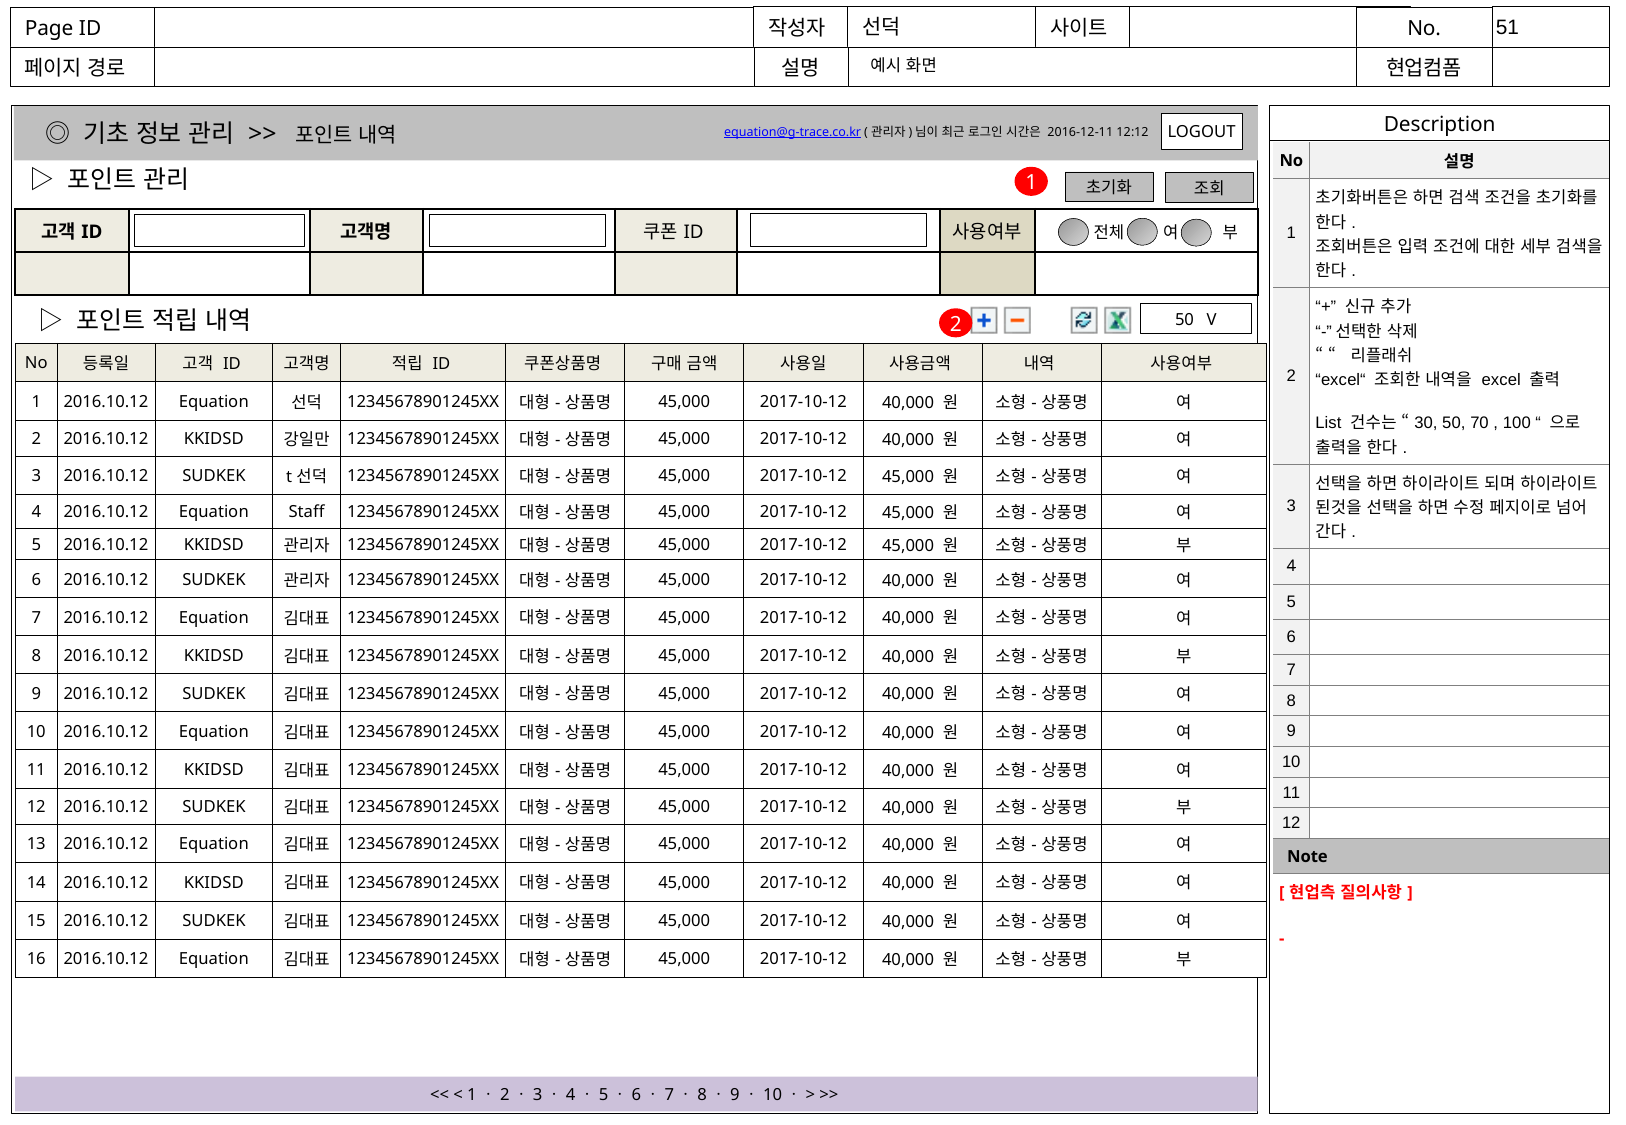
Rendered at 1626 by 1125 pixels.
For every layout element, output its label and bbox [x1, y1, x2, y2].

table_header [616, 210, 736, 251]
table_cell [1273, 839, 1609, 873]
table_cell [341, 940, 505, 977]
table_header [130, 210, 309, 251]
table_cell [156, 529, 272, 559]
table_cell [616, 253, 736, 294]
table_cell [1310, 288, 1609, 464]
table_cell [744, 825, 863, 862]
table_cell [16, 789, 57, 824]
table_header [58, 344, 155, 381]
table_cell [983, 750, 1101, 788]
table_cell [16, 674, 57, 711]
table_cell [941, 253, 1034, 294]
table_cell [506, 940, 624, 977]
table_header [156, 344, 272, 381]
table_cell [744, 940, 863, 977]
table_cell [983, 382, 1101, 420]
text_box [1063, 170, 1155, 204]
text_box [12, 104, 1260, 201]
table_cell [273, 750, 340, 788]
table_cell [506, 825, 624, 862]
table_cell [744, 902, 863, 939]
table_cell [1102, 495, 1266, 528]
table_cell [864, 940, 982, 977]
table_cell [1273, 747, 1309, 777]
table_cell [625, 382, 743, 420]
table_cell [864, 529, 982, 559]
table_cell [506, 421, 624, 456]
table_header [424, 210, 614, 251]
table_cell [1310, 620, 1609, 654]
table_cell [341, 560, 505, 597]
table_cell [341, 712, 505, 749]
table_cell [625, 789, 743, 824]
table_cell [1102, 598, 1266, 635]
table_header [506, 344, 624, 381]
table_cell [1102, 712, 1266, 749]
table_cell [744, 789, 863, 824]
table_cell [625, 421, 743, 456]
table_cell [273, 789, 340, 824]
table_cell [1102, 789, 1266, 824]
table_cell [16, 421, 57, 456]
table_cell [16, 560, 57, 597]
text_box [23, 297, 274, 343]
text_box [15, 1076, 1258, 1112]
table_cell [156, 598, 272, 635]
table_cell [58, 560, 155, 597]
table_cell [625, 825, 743, 862]
table_cell [744, 495, 863, 528]
picture [965, 298, 1138, 340]
table_cell [1310, 747, 1609, 777]
table_cell [625, 863, 743, 901]
table_cell [1310, 808, 1609, 838]
table_cell [625, 902, 743, 939]
table_cell [16, 382, 57, 420]
table_cell [983, 902, 1101, 939]
table_cell [864, 636, 982, 673]
table_cell [16, 495, 57, 528]
table_cell [156, 636, 272, 673]
table_cell [58, 457, 155, 494]
table_cell [625, 674, 743, 711]
text_box [427, 212, 607, 249]
table_cell [16, 529, 57, 559]
table_cell [1310, 585, 1609, 619]
table_cell [341, 674, 505, 711]
table_cell [506, 674, 624, 711]
table_cell [156, 940, 272, 977]
table_cell [1273, 179, 1309, 287]
table_cell [341, 825, 505, 862]
table_header [273, 344, 340, 381]
table_cell [341, 789, 505, 824]
table_cell [273, 674, 340, 711]
table_header [1102, 344, 1266, 381]
table_cell [506, 382, 624, 420]
table_cell [156, 382, 272, 420]
table_cell [156, 863, 272, 901]
table_cell [983, 560, 1101, 597]
table_cell [156, 560, 272, 597]
table_cell [1102, 421, 1266, 456]
text_box [1163, 171, 1255, 204]
table_cell [1102, 382, 1266, 420]
table_header [864, 344, 982, 381]
table_cell [625, 457, 743, 494]
table_cell [1273, 585, 1309, 619]
table_cell [16, 253, 128, 294]
text_box [1138, 302, 1253, 335]
table_header [1273, 142, 1309, 178]
table_cell [625, 940, 743, 977]
table_cell [58, 863, 155, 901]
table_cell [341, 457, 505, 494]
table_cell [156, 421, 272, 456]
table_cell [156, 789, 272, 824]
table_cell [1310, 778, 1609, 807]
table_cell [273, 529, 340, 559]
table_cell [983, 825, 1101, 862]
table_cell [864, 789, 982, 824]
table_cell [1273, 549, 1309, 584]
table_cell [58, 750, 155, 788]
table_cell [506, 863, 624, 901]
table_cell [625, 598, 743, 635]
table_cell [625, 495, 743, 528]
table_cell [744, 457, 863, 494]
table_cell [1273, 874, 1609, 1069]
table_cell [341, 529, 505, 559]
table_cell [16, 902, 57, 939]
table_cell [58, 382, 155, 420]
table_cell [864, 598, 982, 635]
table_cell [273, 902, 340, 939]
table_cell [1036, 253, 1257, 294]
text_box [132, 212, 307, 249]
table_cell [58, 940, 155, 977]
table_cell [983, 712, 1101, 749]
table_cell [864, 421, 982, 456]
table_cell [1310, 179, 1609, 287]
table_cell [625, 636, 743, 673]
table_cell [625, 529, 743, 559]
table_cell [744, 750, 863, 788]
table_cell [58, 712, 155, 749]
table_cell [16, 457, 57, 494]
table_cell [506, 457, 624, 494]
table_cell [744, 674, 863, 711]
table_cell [625, 750, 743, 788]
table_cell [744, 421, 863, 456]
table_cell [341, 598, 505, 635]
table_cell [1310, 655, 1609, 685]
table_cell [506, 712, 624, 749]
table_cell [864, 560, 982, 597]
table_cell [864, 750, 982, 788]
table_cell [58, 598, 155, 635]
table_cell [341, 863, 505, 901]
table_cell [16, 636, 57, 673]
table_cell [744, 712, 863, 749]
table_cell [983, 863, 1101, 901]
table_cell [506, 902, 624, 939]
table_cell [1102, 940, 1266, 977]
table_cell [58, 636, 155, 673]
text_box [748, 211, 928, 248]
table_cell [1310, 716, 1609, 746]
table_header [983, 344, 1101, 381]
table_cell [983, 457, 1101, 494]
table_cell [864, 674, 982, 711]
table_cell [156, 750, 272, 788]
table_cell [273, 825, 340, 862]
table_cell [983, 636, 1101, 673]
table_cell [273, 457, 340, 494]
table_cell [1102, 674, 1266, 711]
table_cell [130, 253, 309, 294]
table_cell [156, 902, 272, 939]
table_cell [58, 825, 155, 862]
table_header [738, 210, 939, 251]
table_header [744, 344, 863, 381]
table_cell [156, 495, 272, 528]
table_cell [744, 382, 863, 420]
table_cell [864, 382, 982, 420]
table_cell [273, 598, 340, 635]
table_cell [273, 560, 340, 597]
table_cell [1273, 686, 1309, 715]
table_cell [1273, 778, 1309, 807]
table_cell [273, 940, 340, 977]
table_cell [273, 495, 340, 528]
table_cell [1310, 549, 1609, 584]
table_cell [156, 457, 272, 494]
table_cell [738, 253, 939, 294]
table_cell [273, 863, 340, 901]
table_cell [506, 560, 624, 597]
table_cell [1273, 655, 1309, 685]
table_cell [1102, 863, 1266, 901]
table_cell [58, 902, 155, 939]
table_cell [1102, 529, 1266, 559]
table_header [941, 210, 1034, 251]
table_header [1036, 210, 1257, 251]
table_cell [506, 636, 624, 673]
table_cell [1310, 686, 1609, 715]
table_cell [506, 529, 624, 559]
table_cell [744, 863, 863, 901]
table_cell [16, 940, 57, 977]
table_cell [341, 750, 505, 788]
text_box [1012, 164, 1050, 198]
table_cell [273, 636, 340, 673]
table_cell [424, 253, 614, 294]
table_cell [16, 712, 57, 749]
table_header [625, 344, 743, 381]
table_cell [1273, 288, 1309, 464]
table_cell [341, 495, 505, 528]
table_cell [16, 750, 57, 788]
table_cell [506, 495, 624, 528]
table_cell [625, 712, 743, 749]
table_header [1310, 142, 1609, 178]
table_cell [16, 825, 57, 862]
table_cell [58, 674, 155, 711]
table_cell [1102, 560, 1266, 597]
text_box [1058, 214, 1255, 251]
table_cell [1273, 716, 1309, 746]
table_cell [273, 382, 340, 420]
table_cell [864, 863, 982, 901]
table_cell [864, 902, 982, 939]
table_cell [1102, 825, 1266, 862]
table_cell [506, 789, 624, 824]
table_cell [1102, 457, 1266, 494]
table_cell [1102, 750, 1266, 788]
table_cell [58, 495, 155, 528]
table_cell [311, 253, 422, 294]
table_cell [506, 750, 624, 788]
table_cell [341, 902, 505, 939]
table_header [16, 344, 57, 381]
table_header [341, 344, 505, 381]
table_cell [341, 382, 505, 420]
table_cell [506, 598, 624, 635]
table_cell [864, 712, 982, 749]
table_cell [341, 636, 505, 673]
table_cell [864, 457, 982, 494]
table_cell [1273, 465, 1309, 548]
table_cell [1102, 902, 1266, 939]
table_cell [58, 421, 155, 456]
table_cell [58, 529, 155, 559]
table_cell [983, 421, 1101, 456]
table_header [311, 210, 422, 251]
table_cell [983, 495, 1101, 528]
table_cell [625, 560, 743, 597]
table_cell [744, 598, 863, 635]
table_cell [273, 712, 340, 749]
table_cell [864, 495, 982, 528]
table_header [16, 210, 128, 251]
table_cell [864, 825, 982, 862]
table_cell [983, 598, 1101, 635]
text_box [855, 47, 1340, 83]
table_cell [983, 529, 1101, 559]
table_cell [744, 560, 863, 597]
table_cell [156, 674, 272, 711]
table_cell [156, 712, 272, 749]
table_cell [983, 674, 1101, 711]
table_cell [1310, 465, 1609, 548]
table_cell [16, 598, 57, 635]
table_cell [341, 421, 505, 456]
table_cell [16, 863, 57, 901]
table_cell [156, 825, 272, 862]
table_cell [273, 421, 340, 456]
table_cell [983, 789, 1101, 824]
table_cell [744, 636, 863, 673]
text_box [936, 306, 965, 340]
table_cell [1273, 808, 1309, 838]
table_cell [1273, 620, 1309, 654]
table_cell [1102, 636, 1266, 673]
table_cell [983, 940, 1101, 977]
table_cell [744, 529, 863, 559]
table_cell [58, 789, 155, 824]
